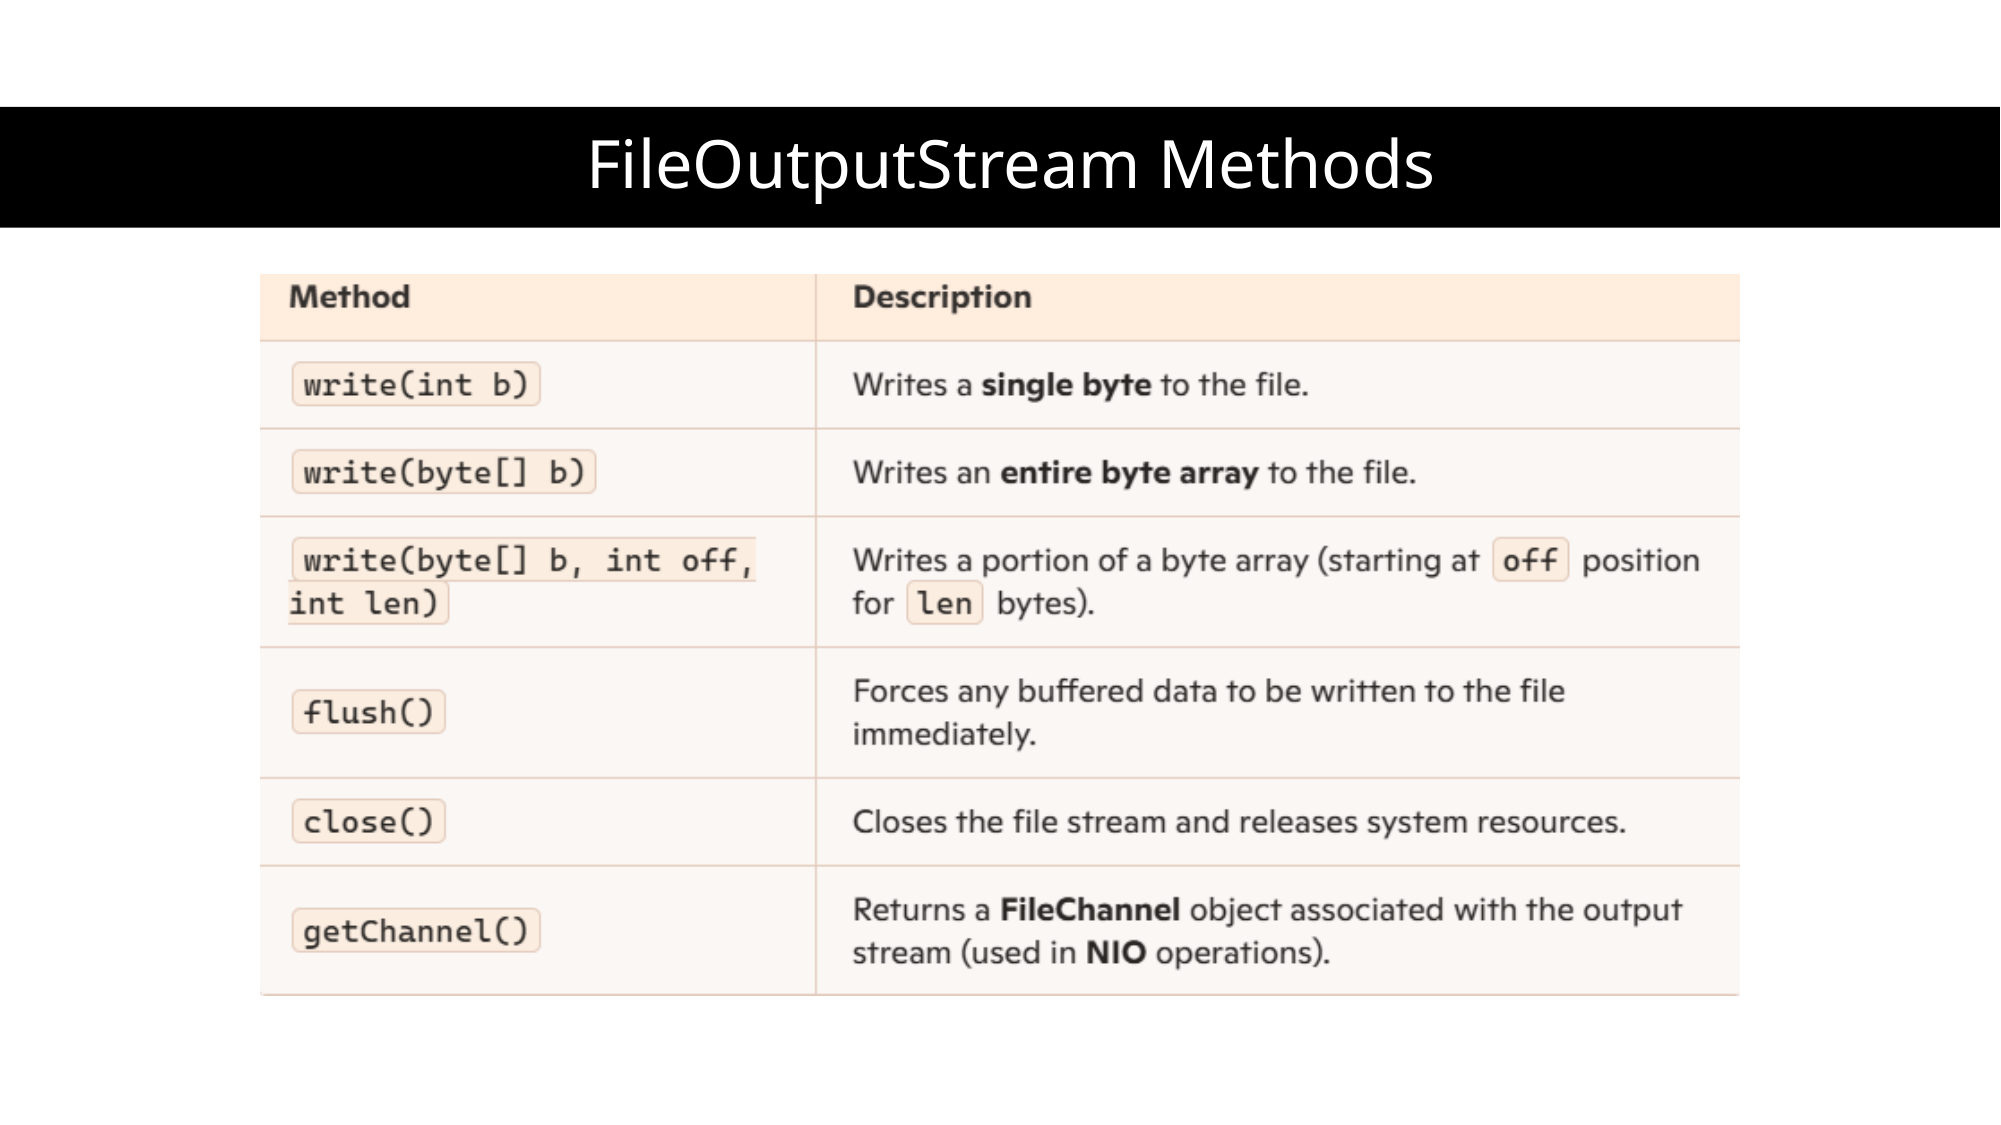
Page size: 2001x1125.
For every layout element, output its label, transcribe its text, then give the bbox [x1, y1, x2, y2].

text_box [0, 105, 2000, 229]
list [260, 274, 1740, 997]
title FileOutputStream Methods [91, 105, 1931, 228]
